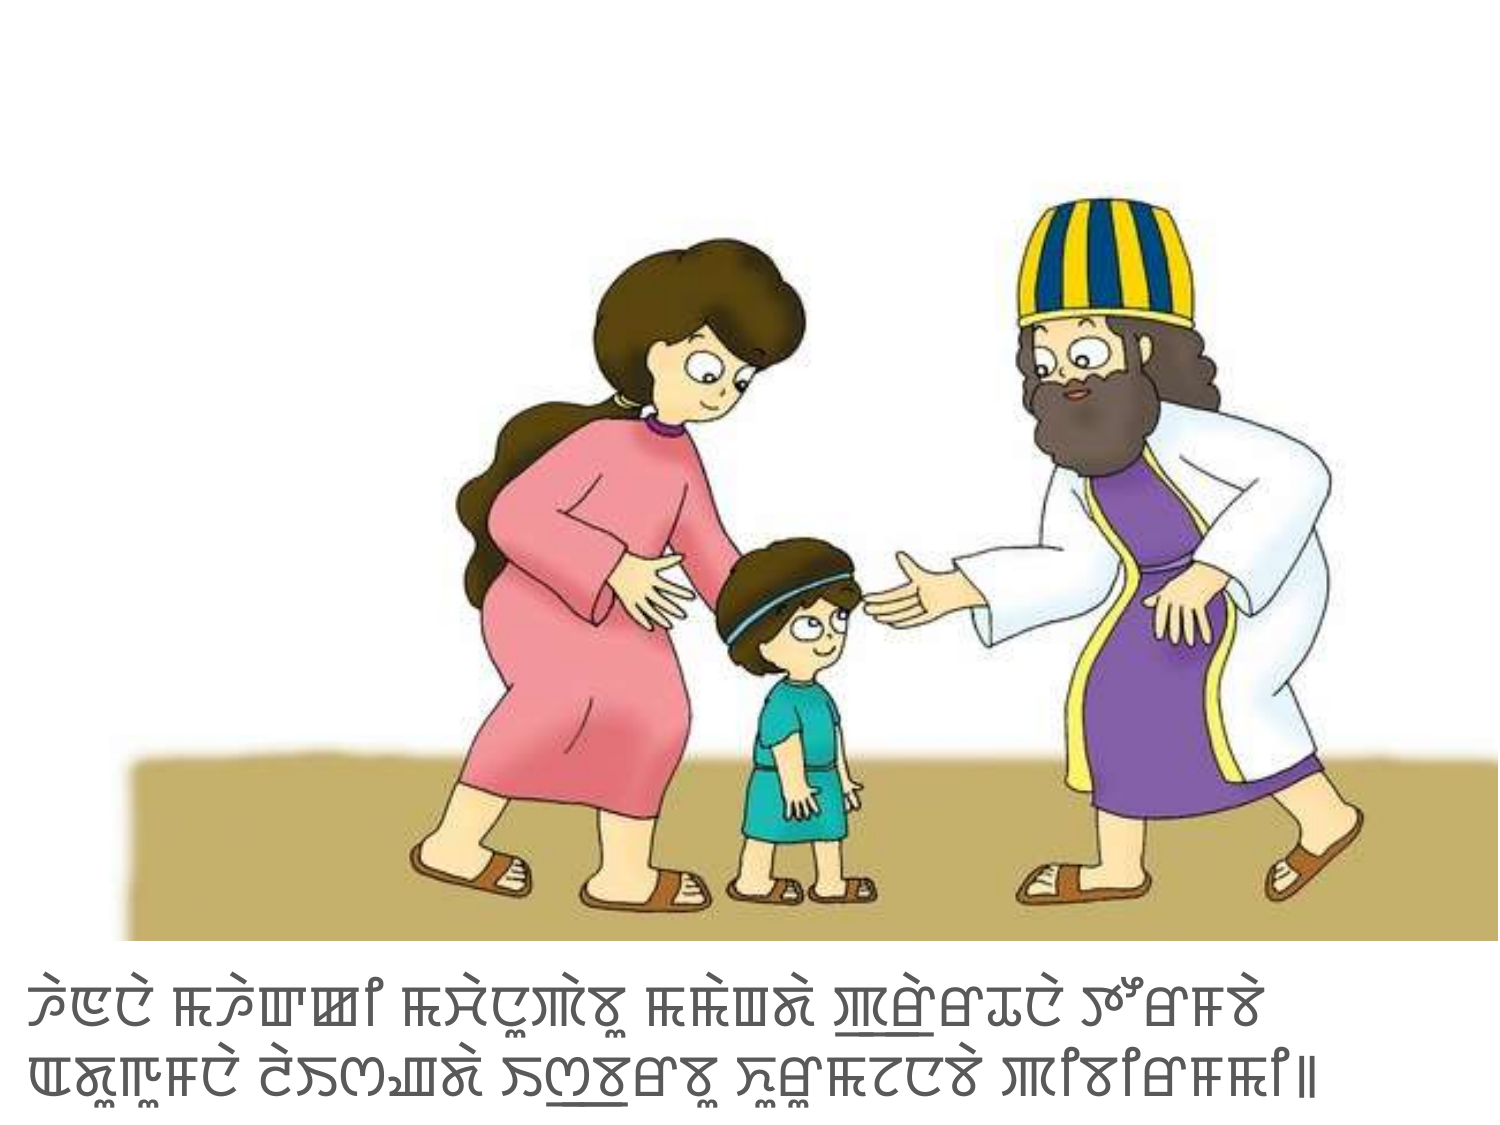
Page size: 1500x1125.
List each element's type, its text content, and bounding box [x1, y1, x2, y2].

text_box ꯍꯥꯟꯅꯥ ꯃꯍꯥꯛꯀꯤ ꯃꯆꯥꯅꯨꯄꯥꯕꯨ ꯃꯃꯥꯡꯗꯥ ꯄ꯭ꯔꯥꯔꯊꯅꯥ ꯇꯧꯔꯝꯕꯥ ꯑꯗꯨꯒꯨꯝꯅꯥ ꯂꯥꯏꯁꯉꯗꯥ ꯏꯁ꯭ꯕꯔꯕꯨ ꯈꯨꯔꯨꯃꯖꯅꯕꯥ ꯄꯤꯕꯤꯔꯝꯃꯤ꯫ [11, 961, 1498, 1116]
picture [0, 0, 1498, 941]
